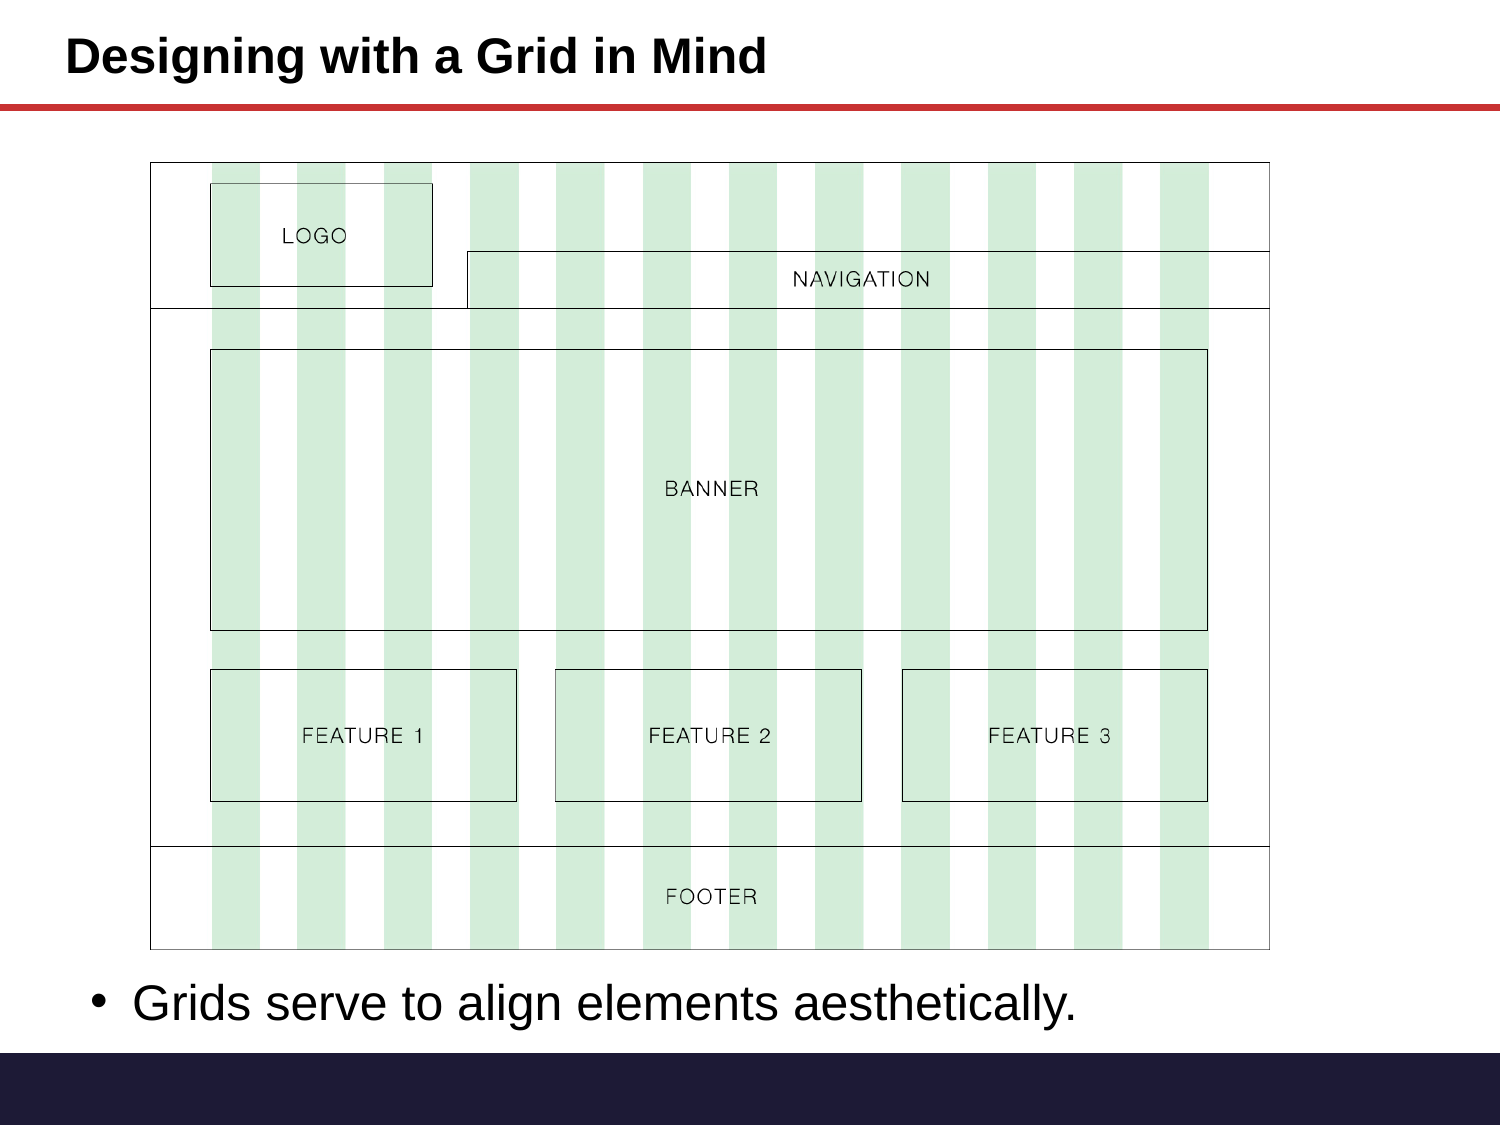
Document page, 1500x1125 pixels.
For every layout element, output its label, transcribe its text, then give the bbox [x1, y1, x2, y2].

text_box Designing with a Grid in Mind [49, 16, 888, 92]
text_box Grids serve to align elements aesthetically. [74, 962, 1425, 1088]
picture [149, 162, 1271, 951]
